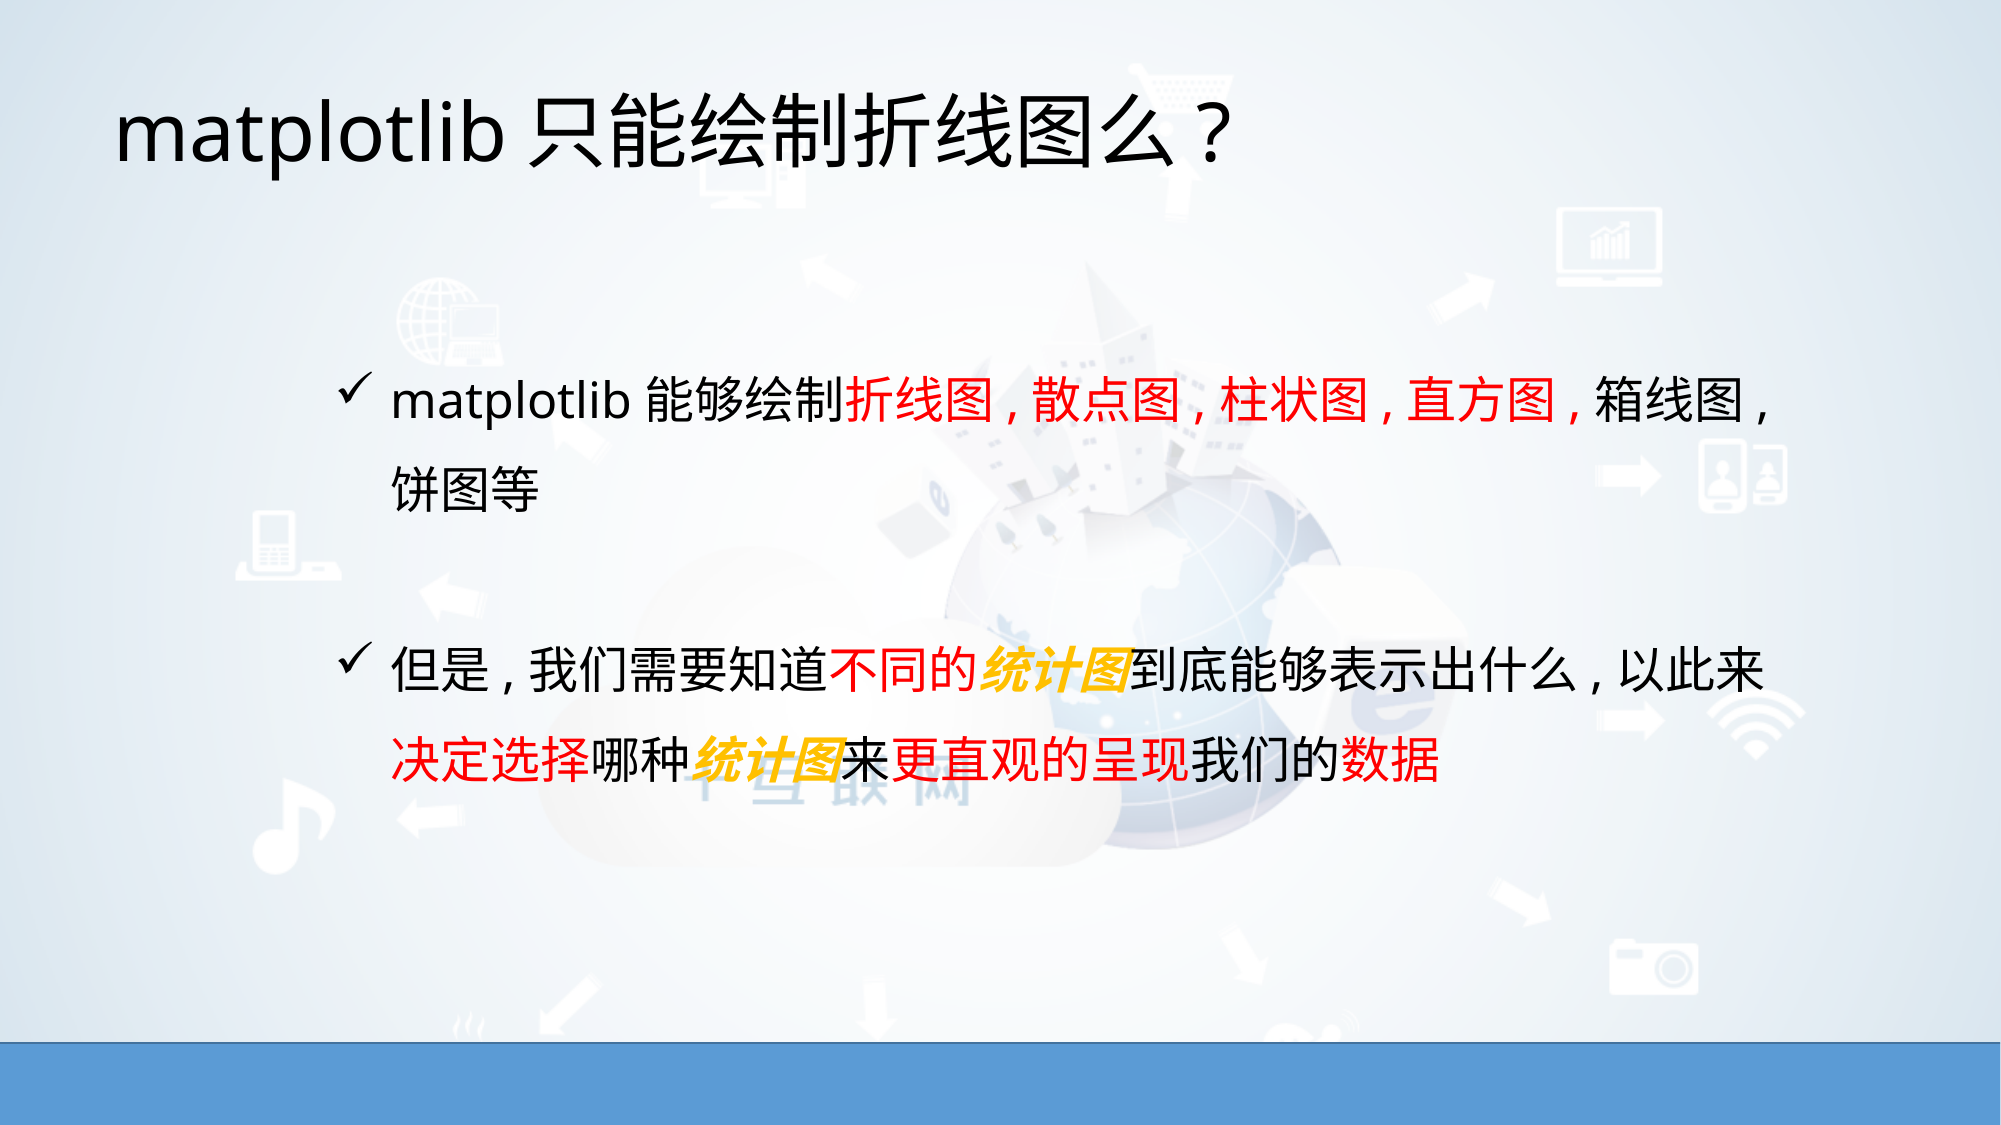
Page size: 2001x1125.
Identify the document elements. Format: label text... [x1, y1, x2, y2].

text_box matplotlib能够绘制折线图,散点图,柱状图,直方图,箱线图,饼图等 但是,我们需要知道不同的统计图到底能够表示出什么,以此来决定选择哪种统计图来更直观的呈现我们的数据 [319, 331, 1821, 797]
title matplotlib只能绘制折线图么? [98, 82, 1273, 187]
